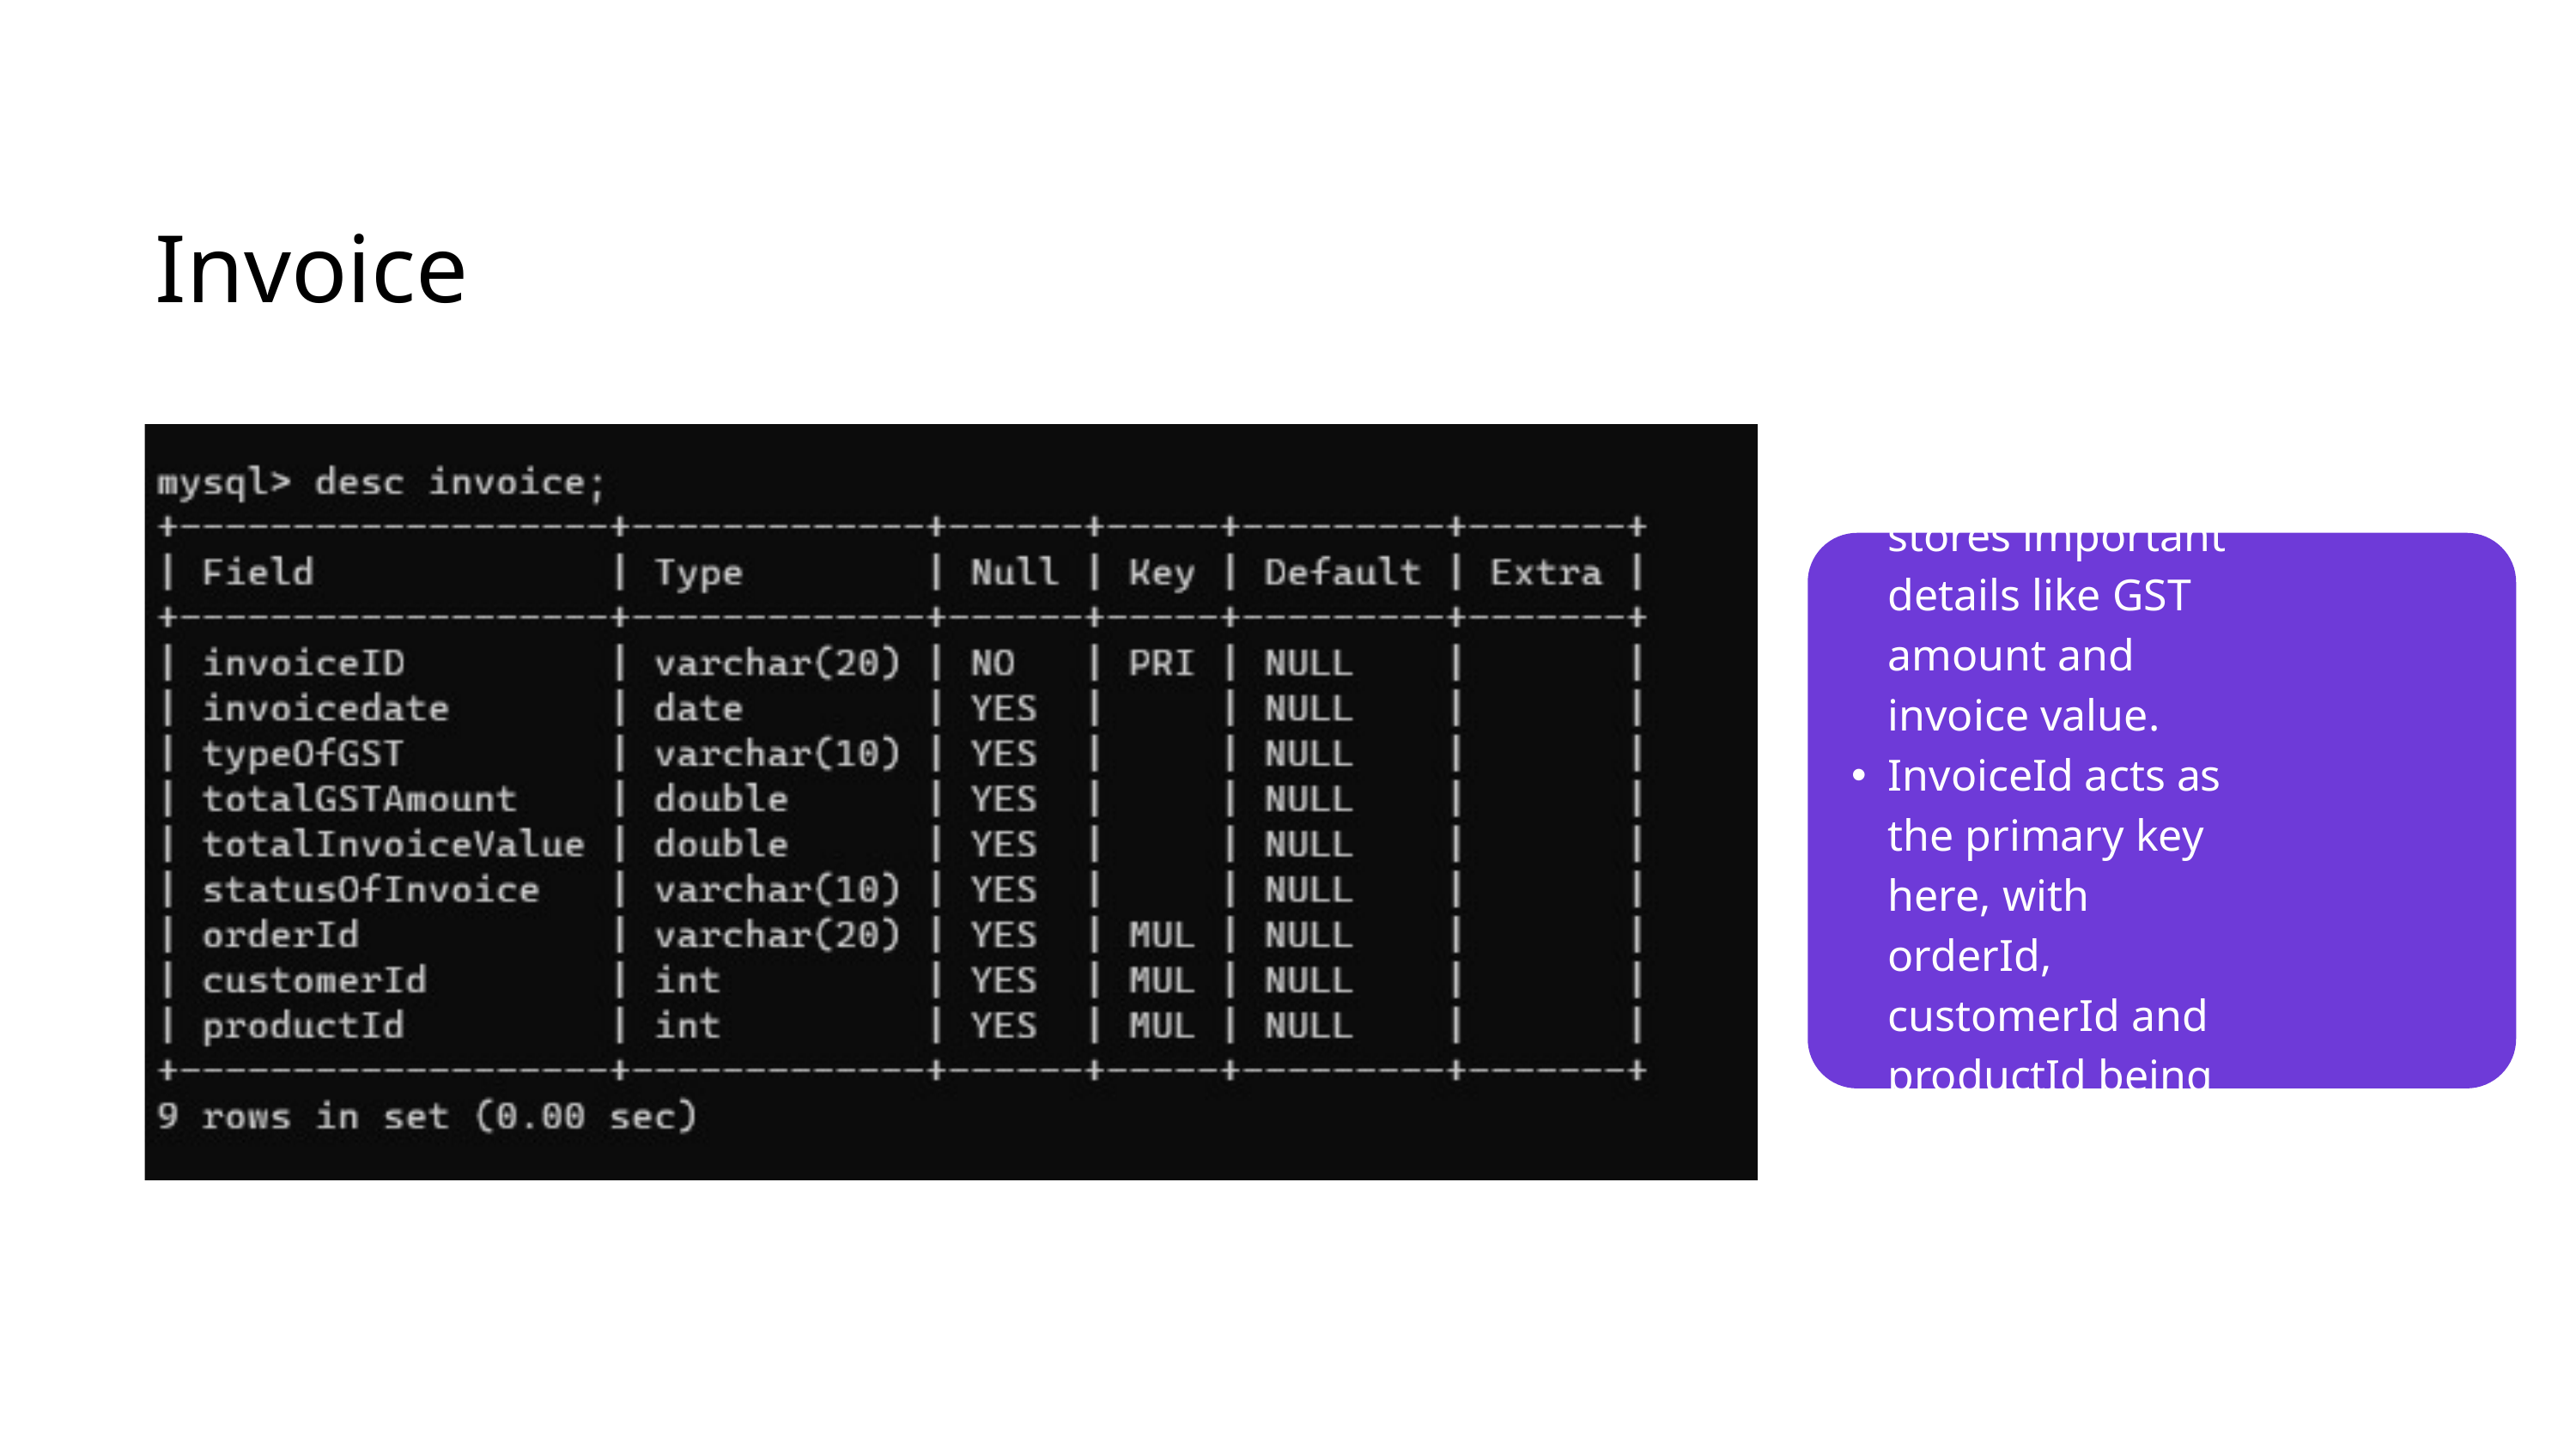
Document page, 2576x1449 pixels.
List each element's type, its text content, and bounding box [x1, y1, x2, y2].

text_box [1807, 532, 2517, 1089]
text_box Invoice [144, 191, 479, 322]
text_box [144, 424, 1758, 1180]
